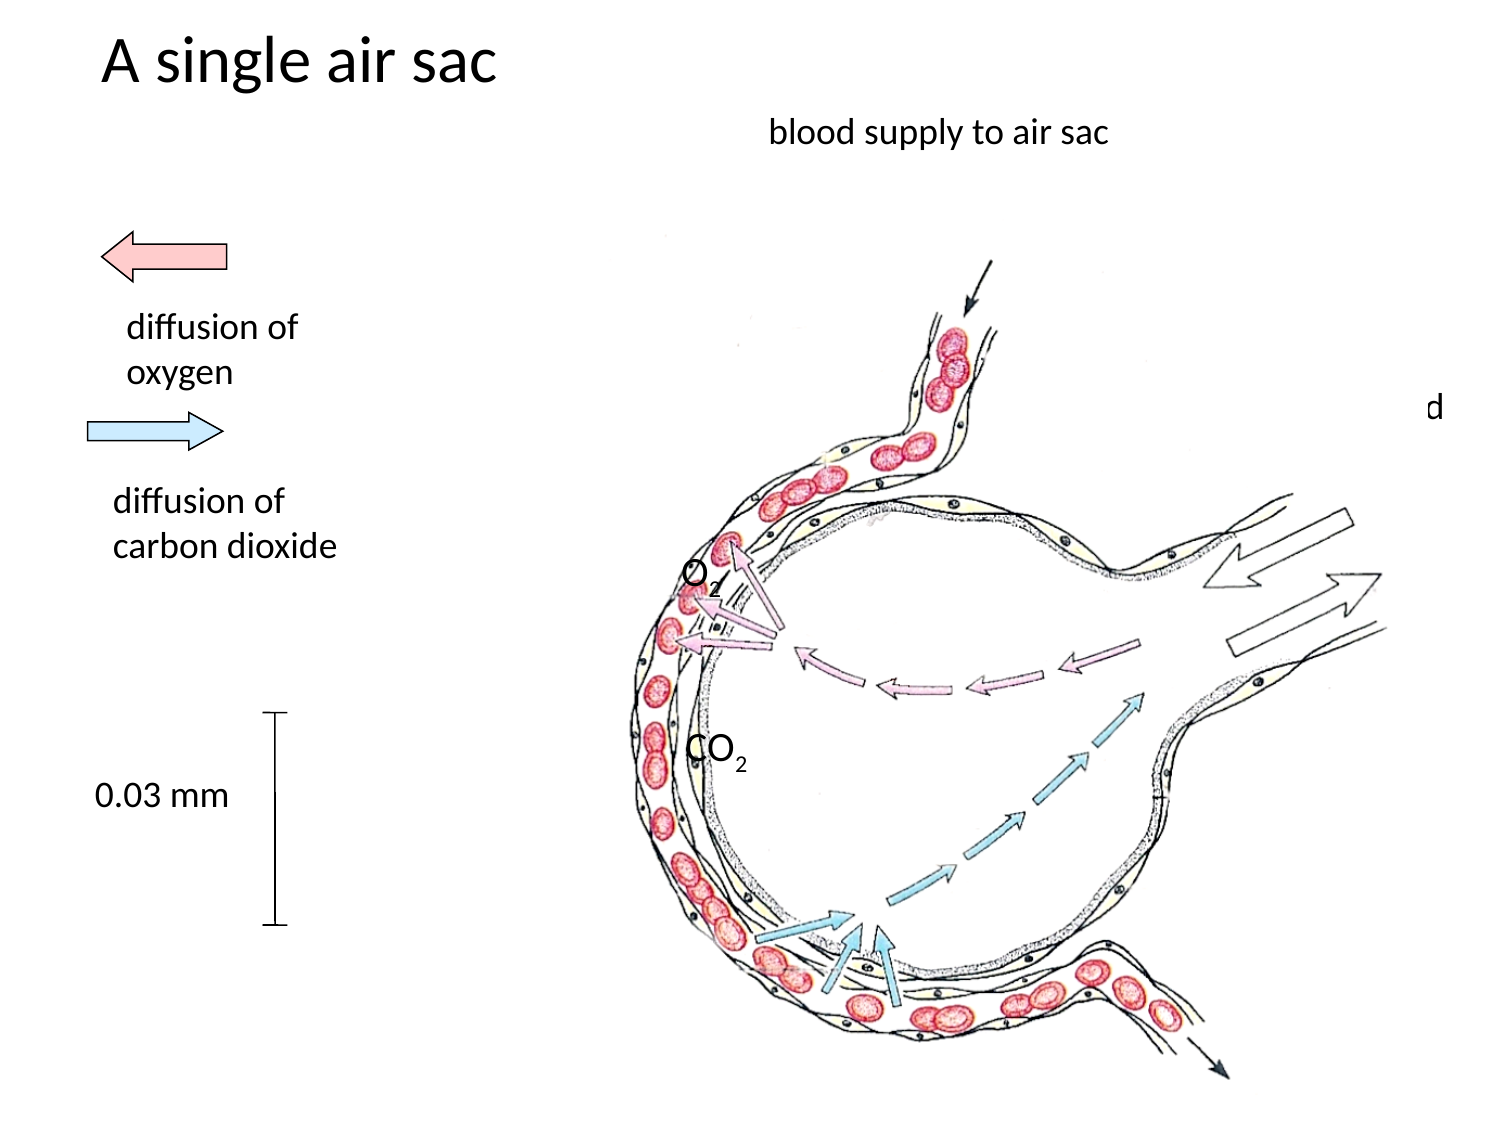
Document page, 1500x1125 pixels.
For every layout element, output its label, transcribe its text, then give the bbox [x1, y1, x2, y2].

picture [596, 219, 1428, 1096]
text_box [76, 231, 349, 410]
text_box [49, 712, 288, 926]
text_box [47, 412, 404, 605]
text_box air breathed in and out [1433, 374, 1460, 480]
title A single air sac [0, 0, 600, 113]
text_box blood supply to air sac [753, 99, 1125, 160]
